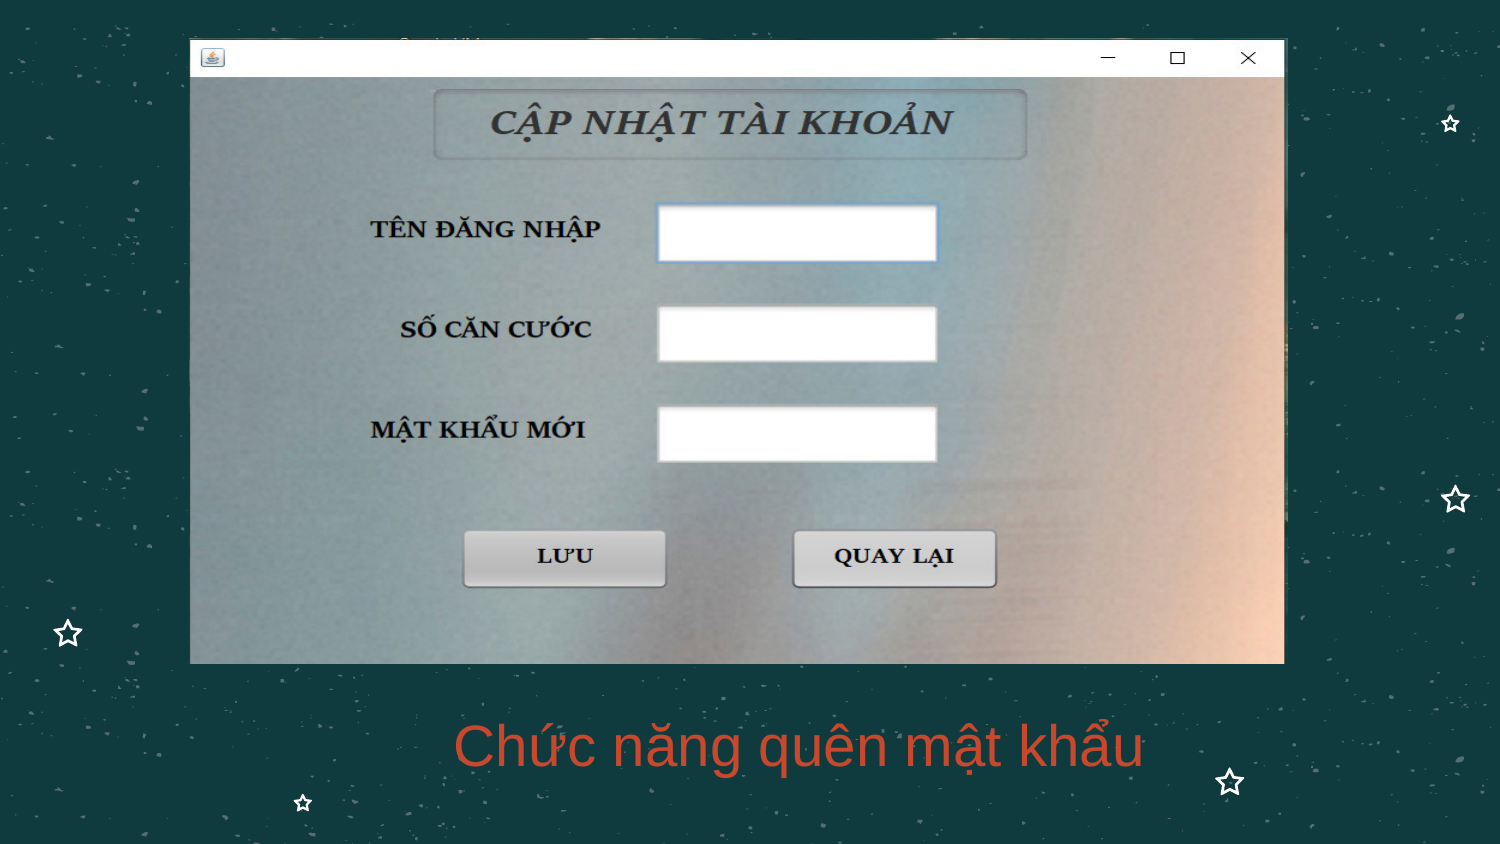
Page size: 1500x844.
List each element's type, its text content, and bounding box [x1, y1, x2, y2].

text_box Chức năng quên mật khẩu [438, 700, 1161, 786]
picture [0, 0, 1500, 844]
